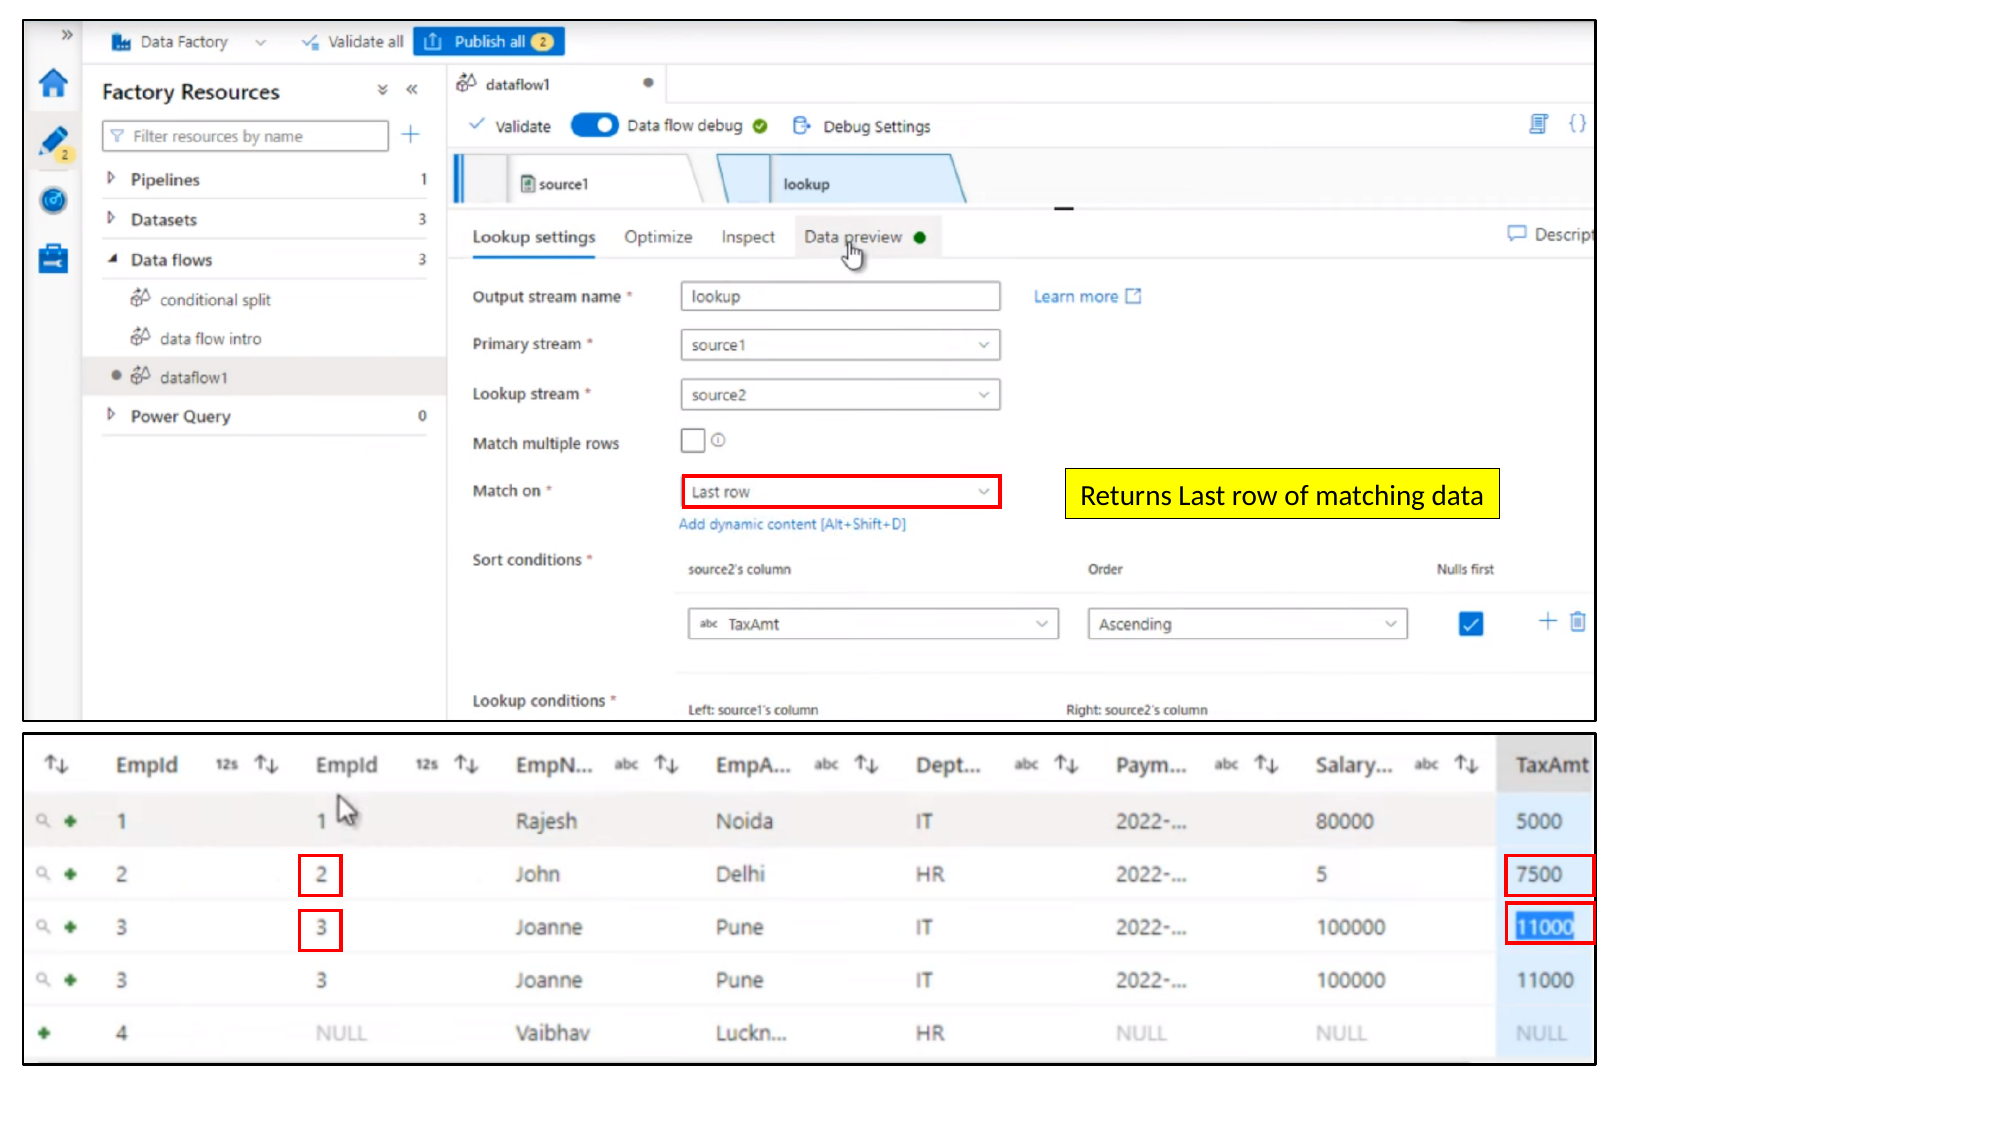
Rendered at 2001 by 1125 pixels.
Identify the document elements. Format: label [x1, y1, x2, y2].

picture [24, 21, 1595, 720]
picture [24, 734, 1595, 1064]
